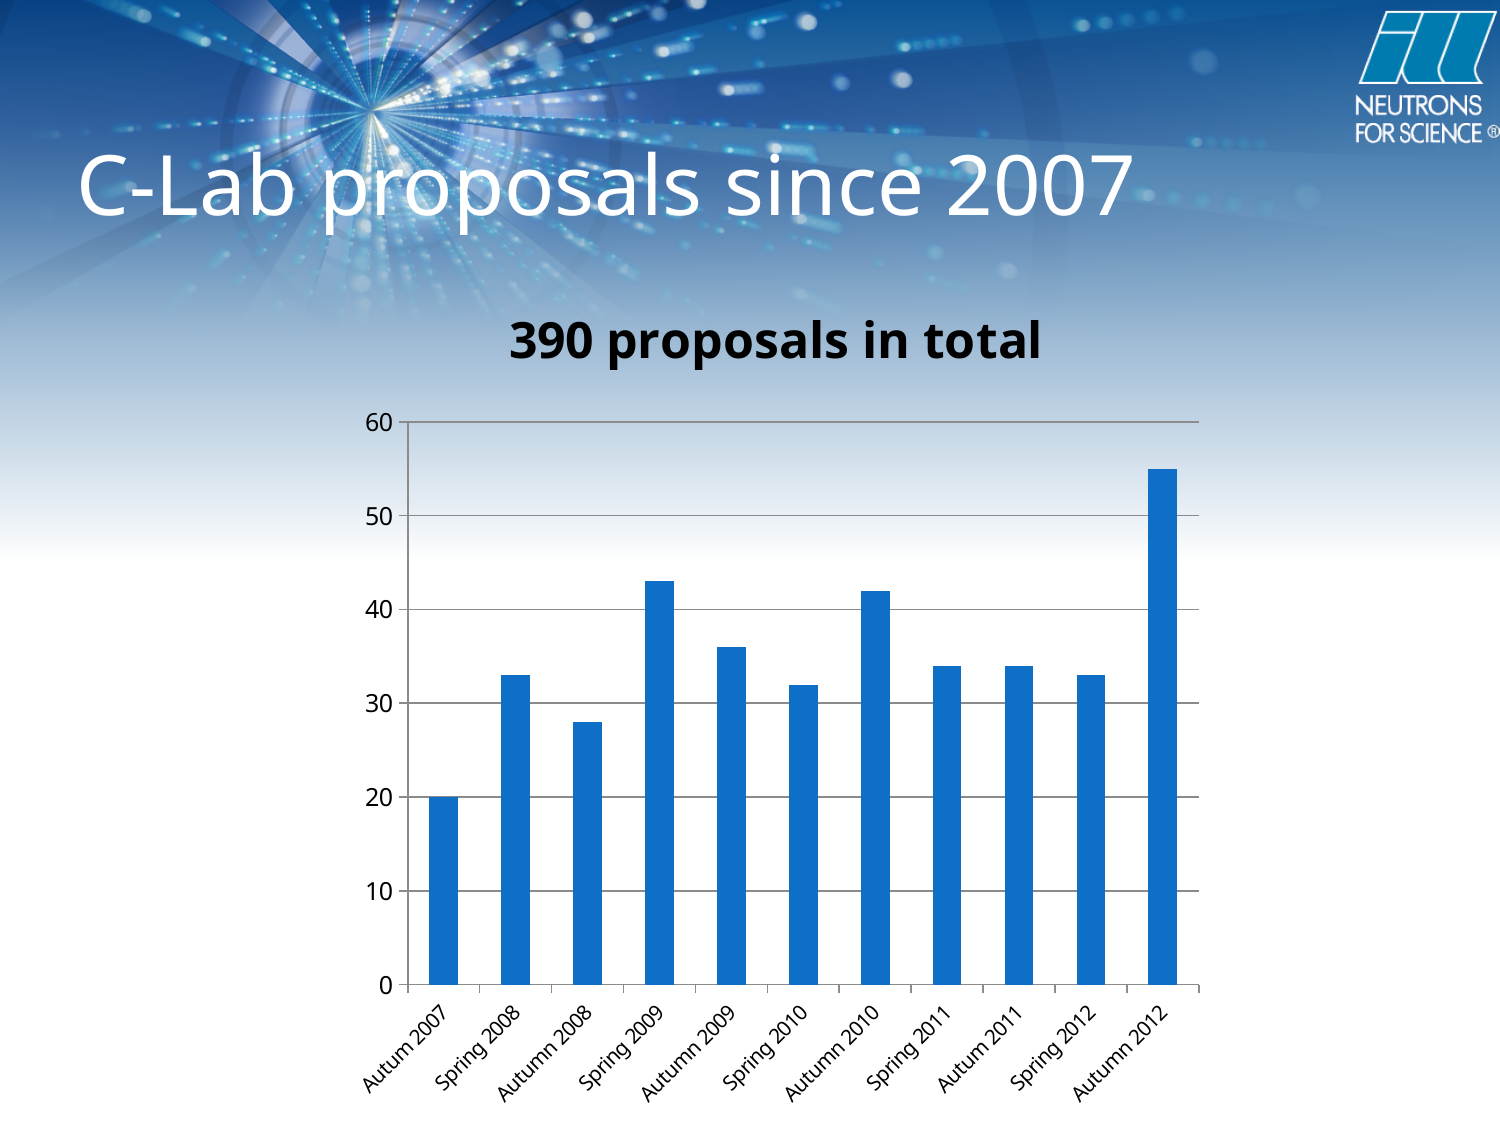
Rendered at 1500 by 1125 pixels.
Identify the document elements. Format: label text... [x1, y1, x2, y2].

chart [336, 264, 1217, 1125]
picture [0, 0, 1500, 338]
title C-Lab proposals since 2007 [76, 42, 1427, 232]
